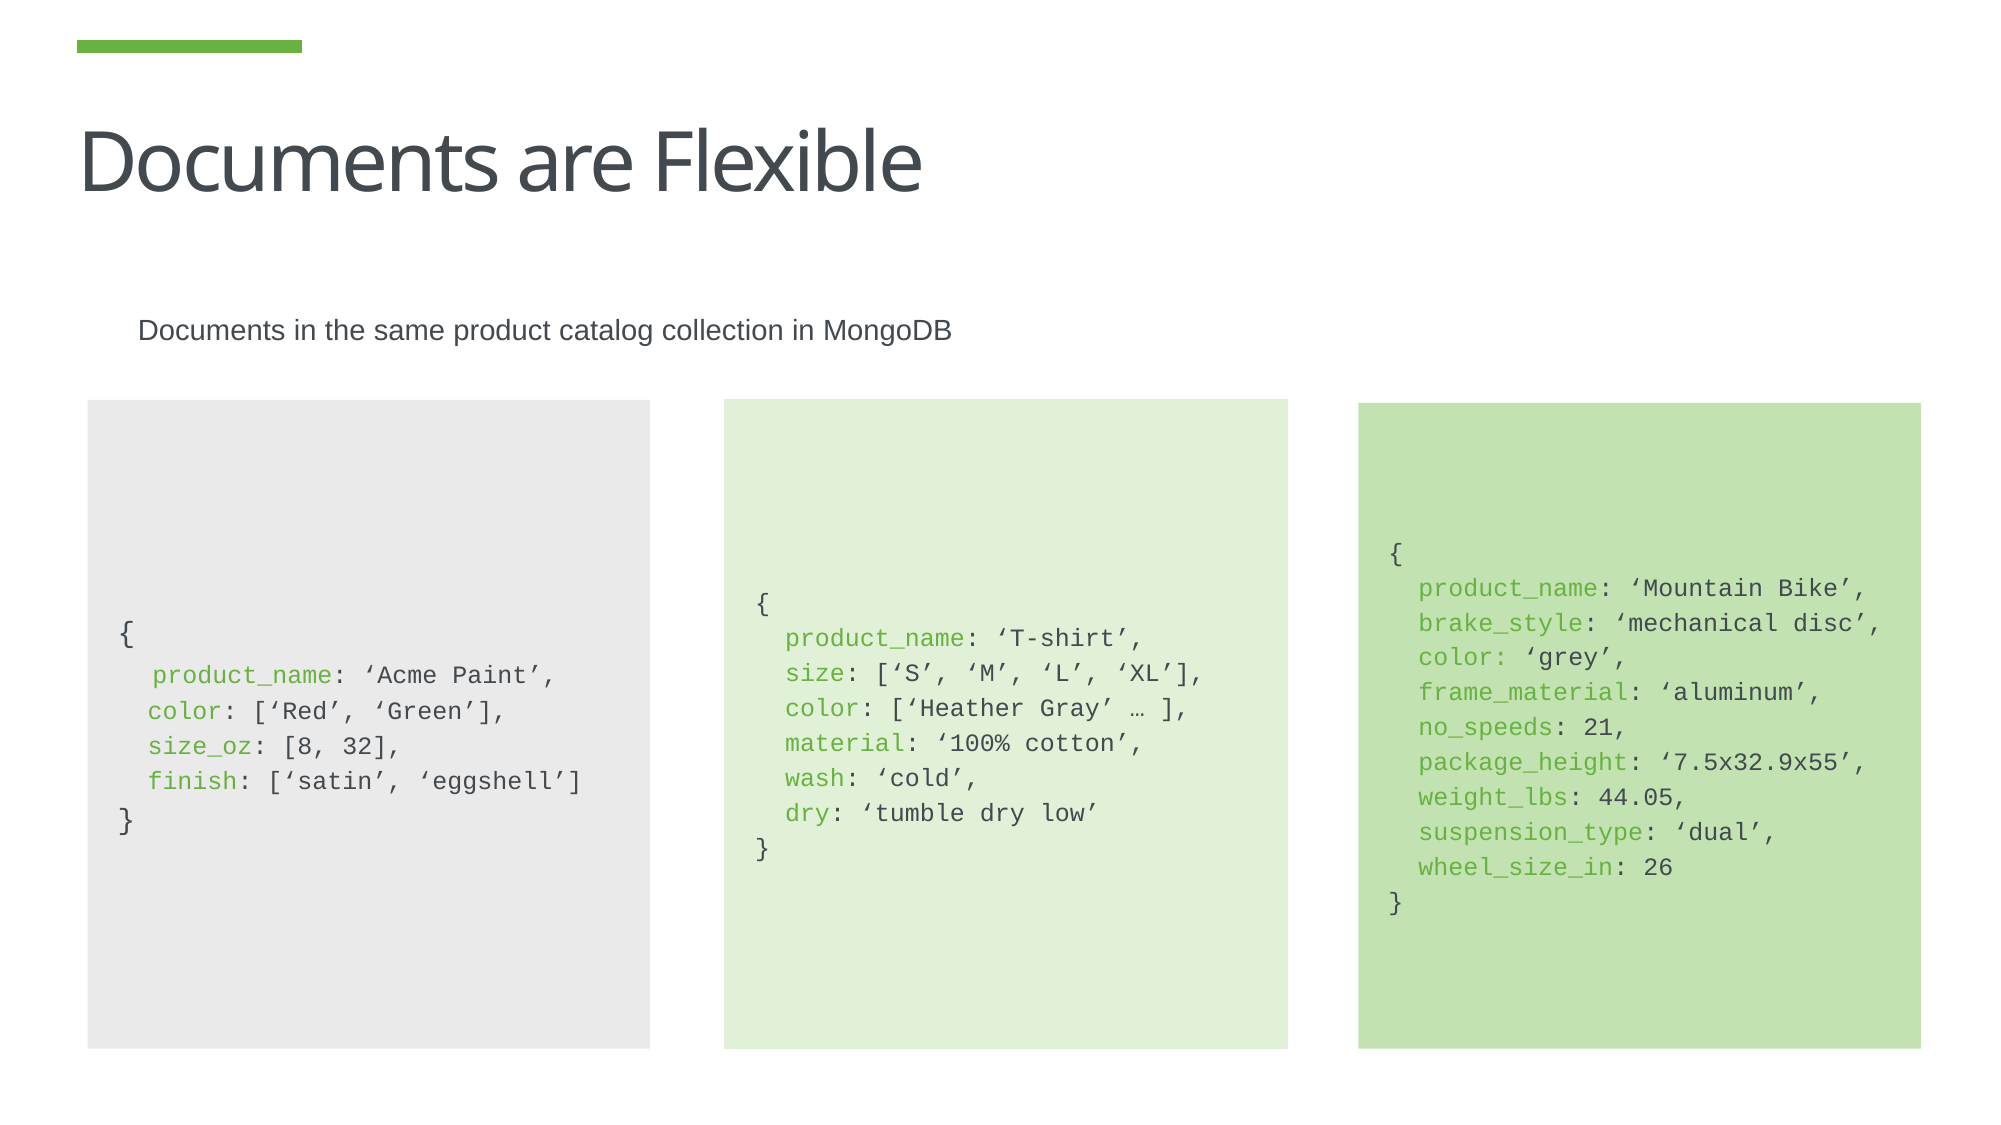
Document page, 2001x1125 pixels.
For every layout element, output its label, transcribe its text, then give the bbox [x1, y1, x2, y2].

list Documents in the same product catalog collection in MongoDB [93, 278, 1007, 363]
text_box { product_name: ‘Mountain Bike’, brake_style: ‘mechanical disc’, color: ‘grey’, frame_material: ‘aluminum’, no_speeds: 21, package_height: ‘7.5x32.9x55’, weight_lbs: 44.05, suspension_type: ‘dual’, wheel_size_in: 26 } [1358, 402, 1921, 1049]
text_box { product_name: ‘Acme Paint’, color: [‘Red’, ‘Green’], size_oz: [8, 32], finish: [‘satin’, ‘eggshell’] } [87, 399, 650, 1049]
title Documents are Flexible [62, 0, 1788, 218]
text_box { product_name: ‘T-shirt’, size: [‘S’, ‘M’, ‘L’, ‘XL’], color: [‘Heather Gray’ … ], material: ‘100% cotton’, wash: ‘cold’, dry: ‘tumble dry low’ } [724, 399, 1288, 1049]
